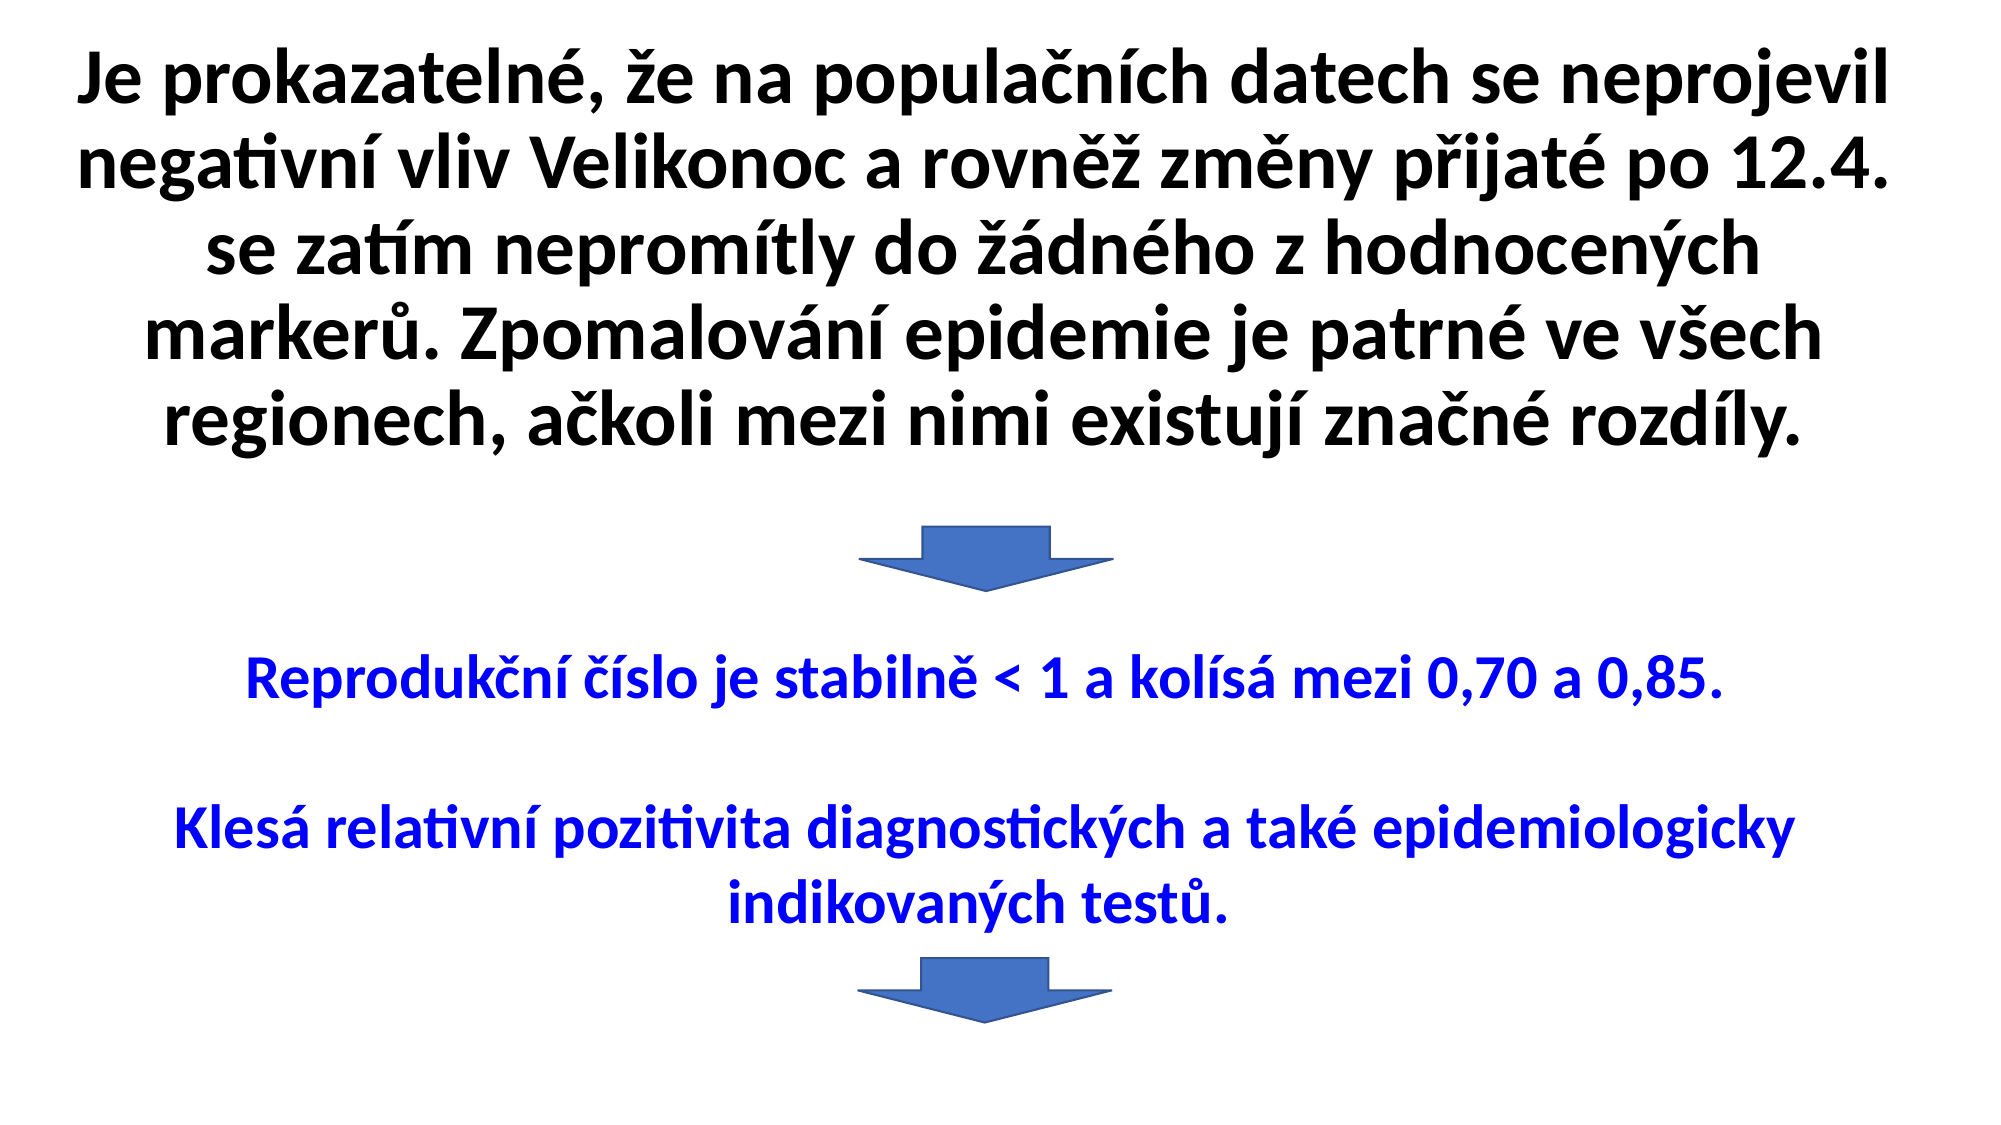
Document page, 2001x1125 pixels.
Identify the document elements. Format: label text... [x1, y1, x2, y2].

text_box [857, 957, 1113, 1024]
text_box [858, 525, 1114, 593]
text_box Reprodukční číslo je stabilně < 1 a kolísá mezi 0,70 a 0,85. Klesá relativní pozitivita diagnostických a také epidemiologicky indikovaných testů. [23, 628, 1949, 1018]
text_box Je prokazatelné, že na populačních datech se neprojevil negativní vliv Velikonoc a rovněž změny přijaté po 12.4. se zatím nepromítly do žádného z hodnocených markerů. Zpomalování epidemie je patrné ve všech regionech, ačkoli mezi nimi existují značné rozdíly. [40, 27, 1929, 490]
